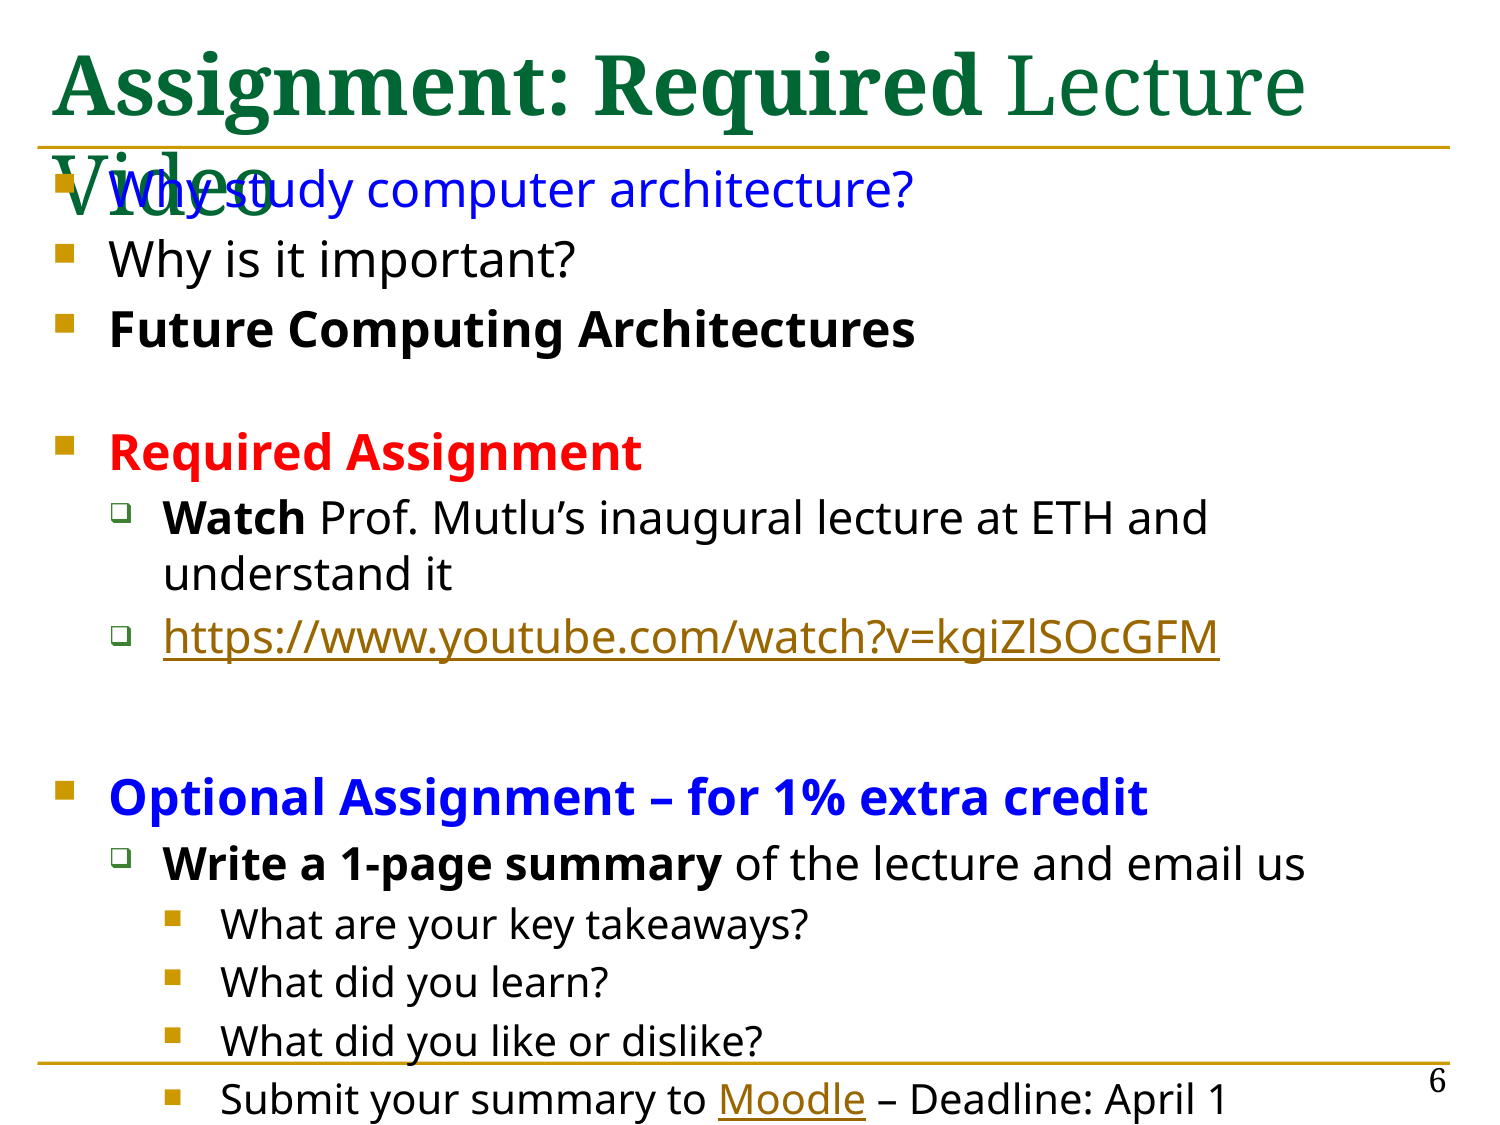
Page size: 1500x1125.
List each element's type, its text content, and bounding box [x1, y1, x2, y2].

list Why study computer architecture? Why is it important? Future Computing Architectures Required Assignment Watch Prof. Mutlu’s inaugural lecture at ETH and understand it https://www.youtube.com/watch?v=kgiZlSOcGFM Optional Assignment – for 1% extra credit Write a 1-page summary of the lecture and email us What are your key takeaways? What did you learn? What did you like or dislike? Submit your summary to Moodle – Deadline: April 1 [37, 149, 1475, 1002]
title Assignment: Required Lecture Video [37, 24, 1450, 149]
slide_number 6 [1111, 1036, 1462, 1112]
